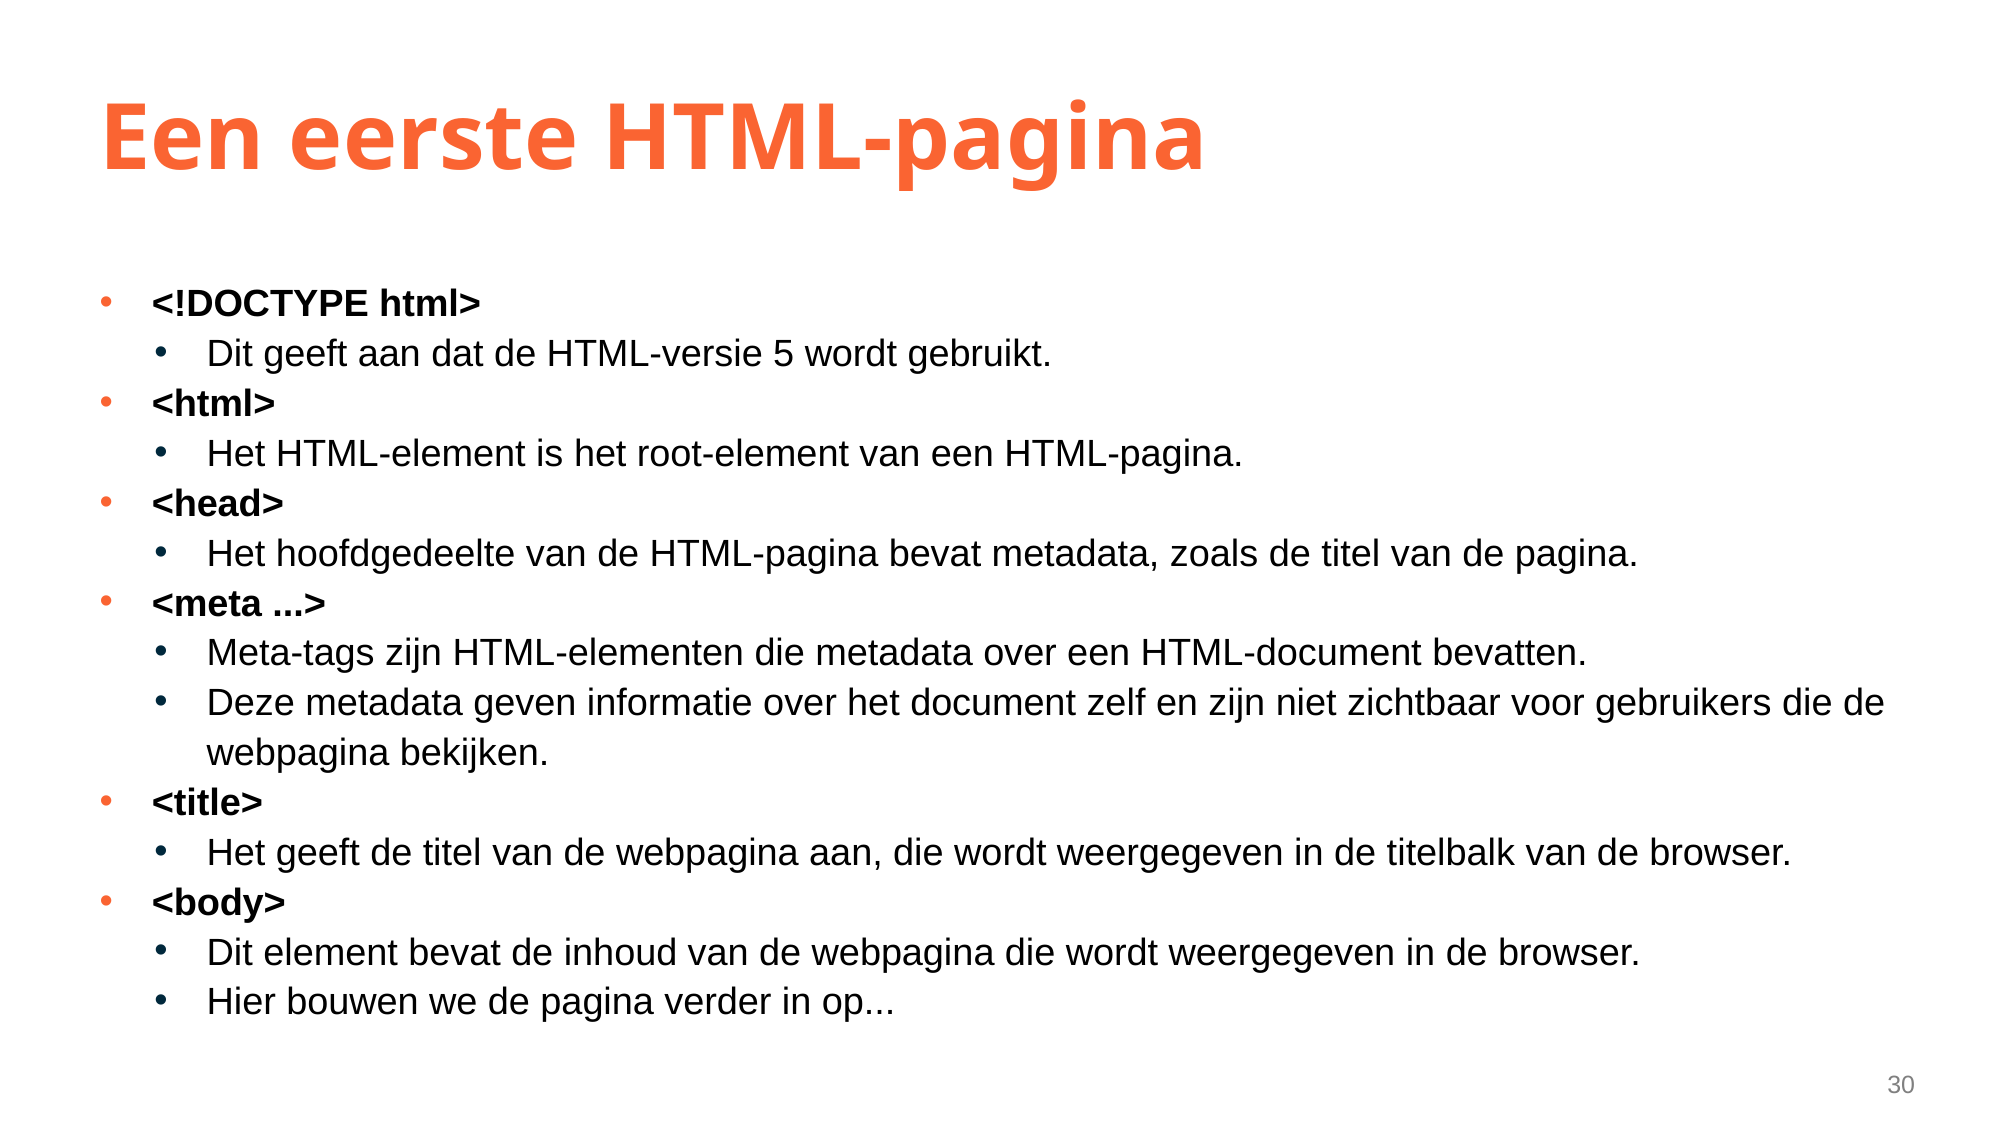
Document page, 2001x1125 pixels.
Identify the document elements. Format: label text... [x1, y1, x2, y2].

list <!DOCTYPE html> Dit geeft aan dat de HTML-versie 5 wordt gebruikt. <html> Het HTML-element is het root-element van een HTML-pagina. <head> Het hoofdgedeelte van de HTML-pagina bevat metadata, zoals de titel van de pagina. <meta ...> Meta-tags zijn HTML-elementen die metadata over een HTML-document bevatten. Deze metadata geven informatie over het document zelf en zijn niet zichtbaar voor gebruikers die de webpagina bekijken. <title> Het geeft de titel van de webpagina aan, die wordt weergegeven in de titelbalk van de browser. <body> Dit element bevat de inhoud van de webpagina die wordt weergegeven in de browser. Hier bouwen we de pagina verder in op... [84, 267, 1916, 1041]
slide_number 30 [1815, 1061, 1916, 1107]
title Een eerste HTML-pagina [84, 49, 1916, 233]
